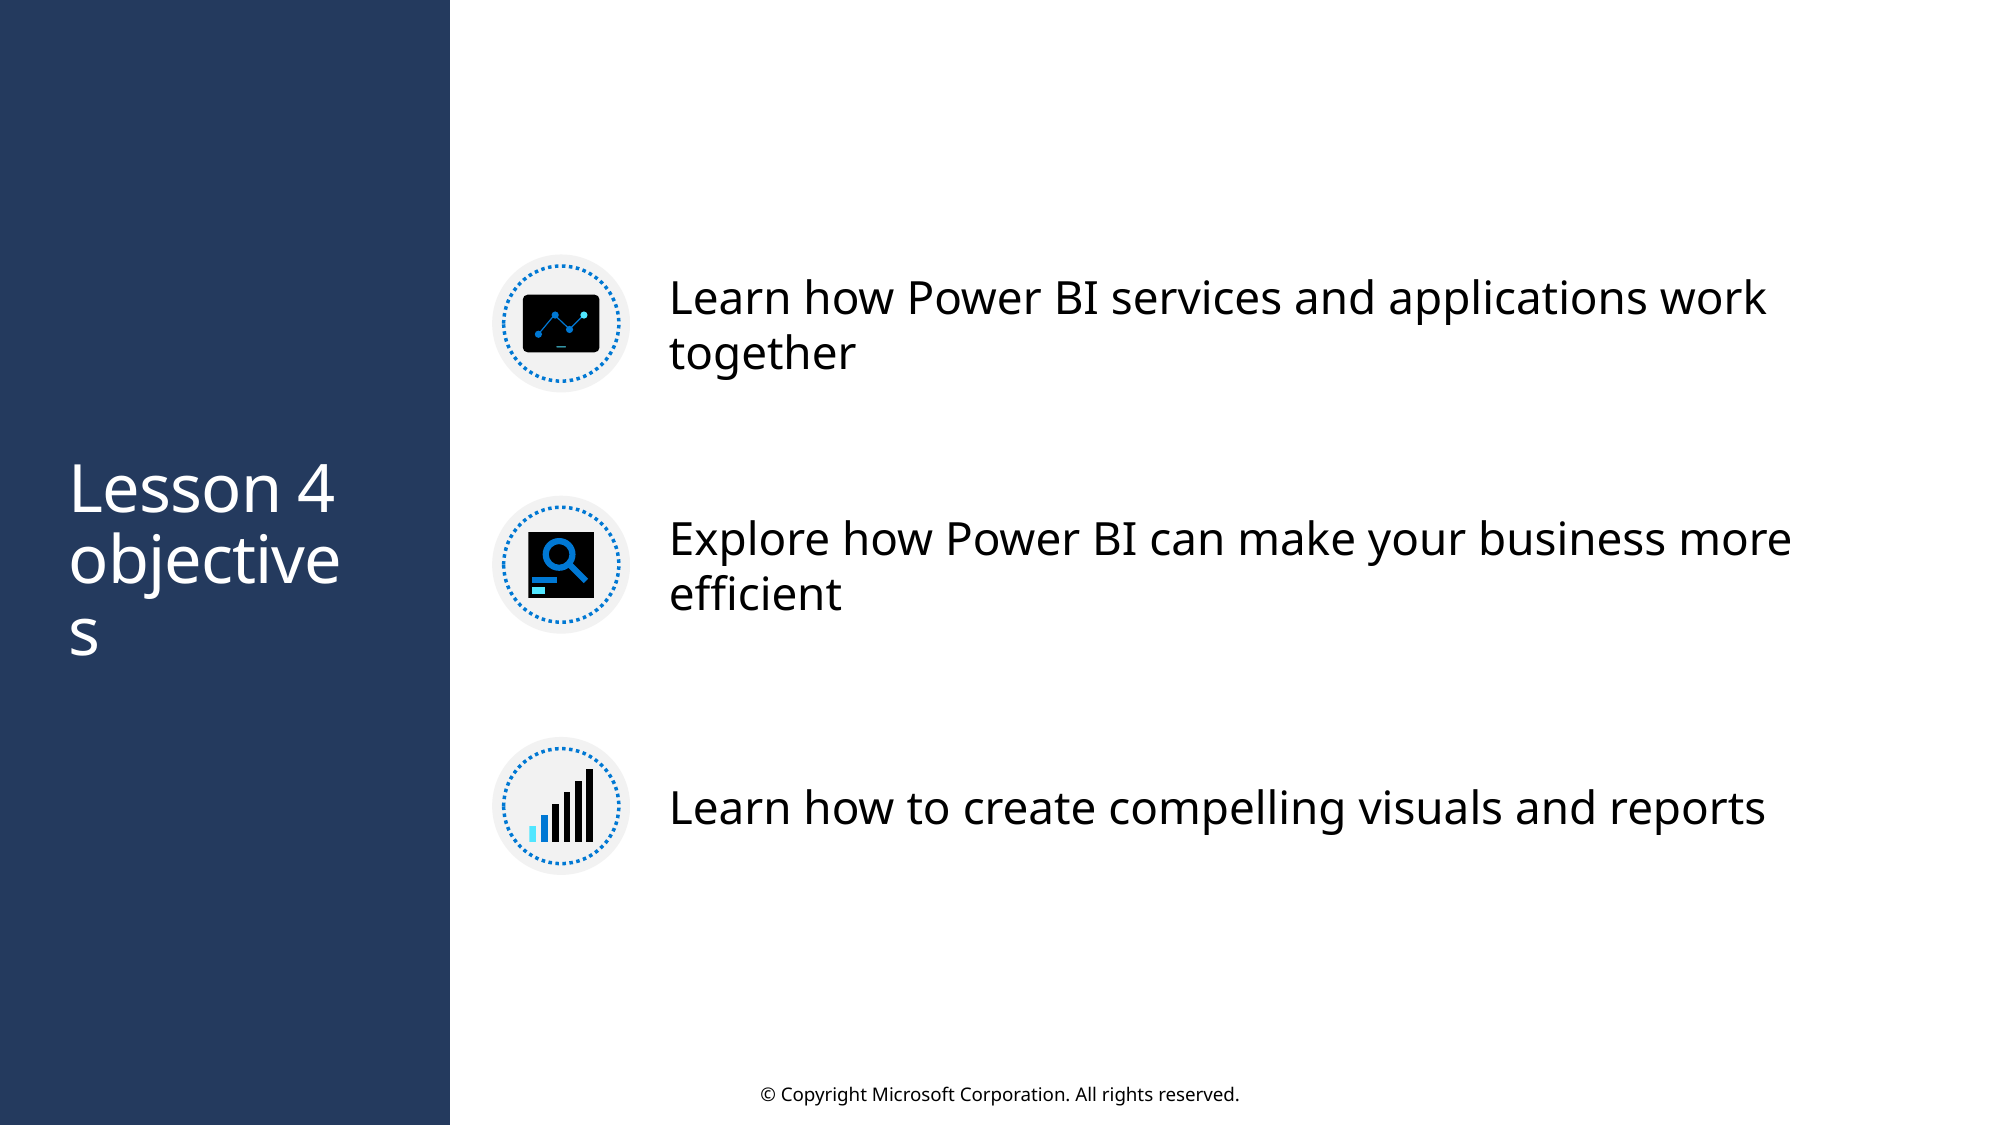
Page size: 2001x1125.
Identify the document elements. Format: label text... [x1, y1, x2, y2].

list Learn how Power BI services and applications work together [669, 222, 1932, 424]
title Lesson 4 objectives [68, 506, 391, 619]
picture [491, 495, 631, 634]
list Explore how Power BI can make your business more efficient [669, 464, 1932, 665]
picture [491, 736, 631, 876]
picture [491, 254, 631, 393]
list Learn how to create compelling visuals and reports [669, 705, 1932, 907]
